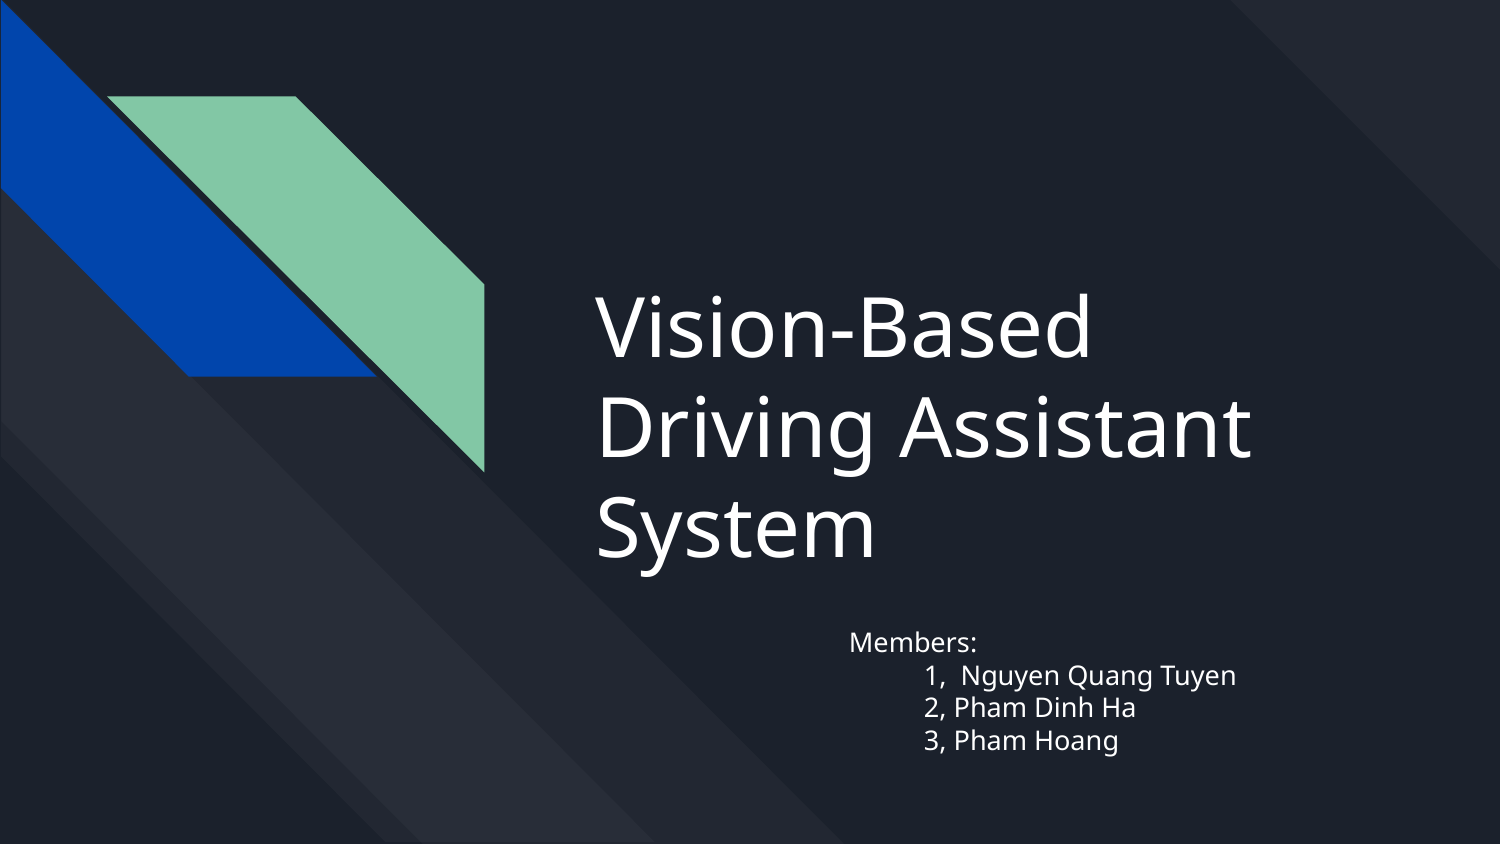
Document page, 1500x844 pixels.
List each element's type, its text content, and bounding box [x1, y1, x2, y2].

title Vision-Based Driving Assistant System [580, 258, 1404, 578]
subtitle Members: 1, Nguyen Quang Tuyen 2, Pham Dinh Ha 3, Pham Hoang [833, 610, 1404, 694]
